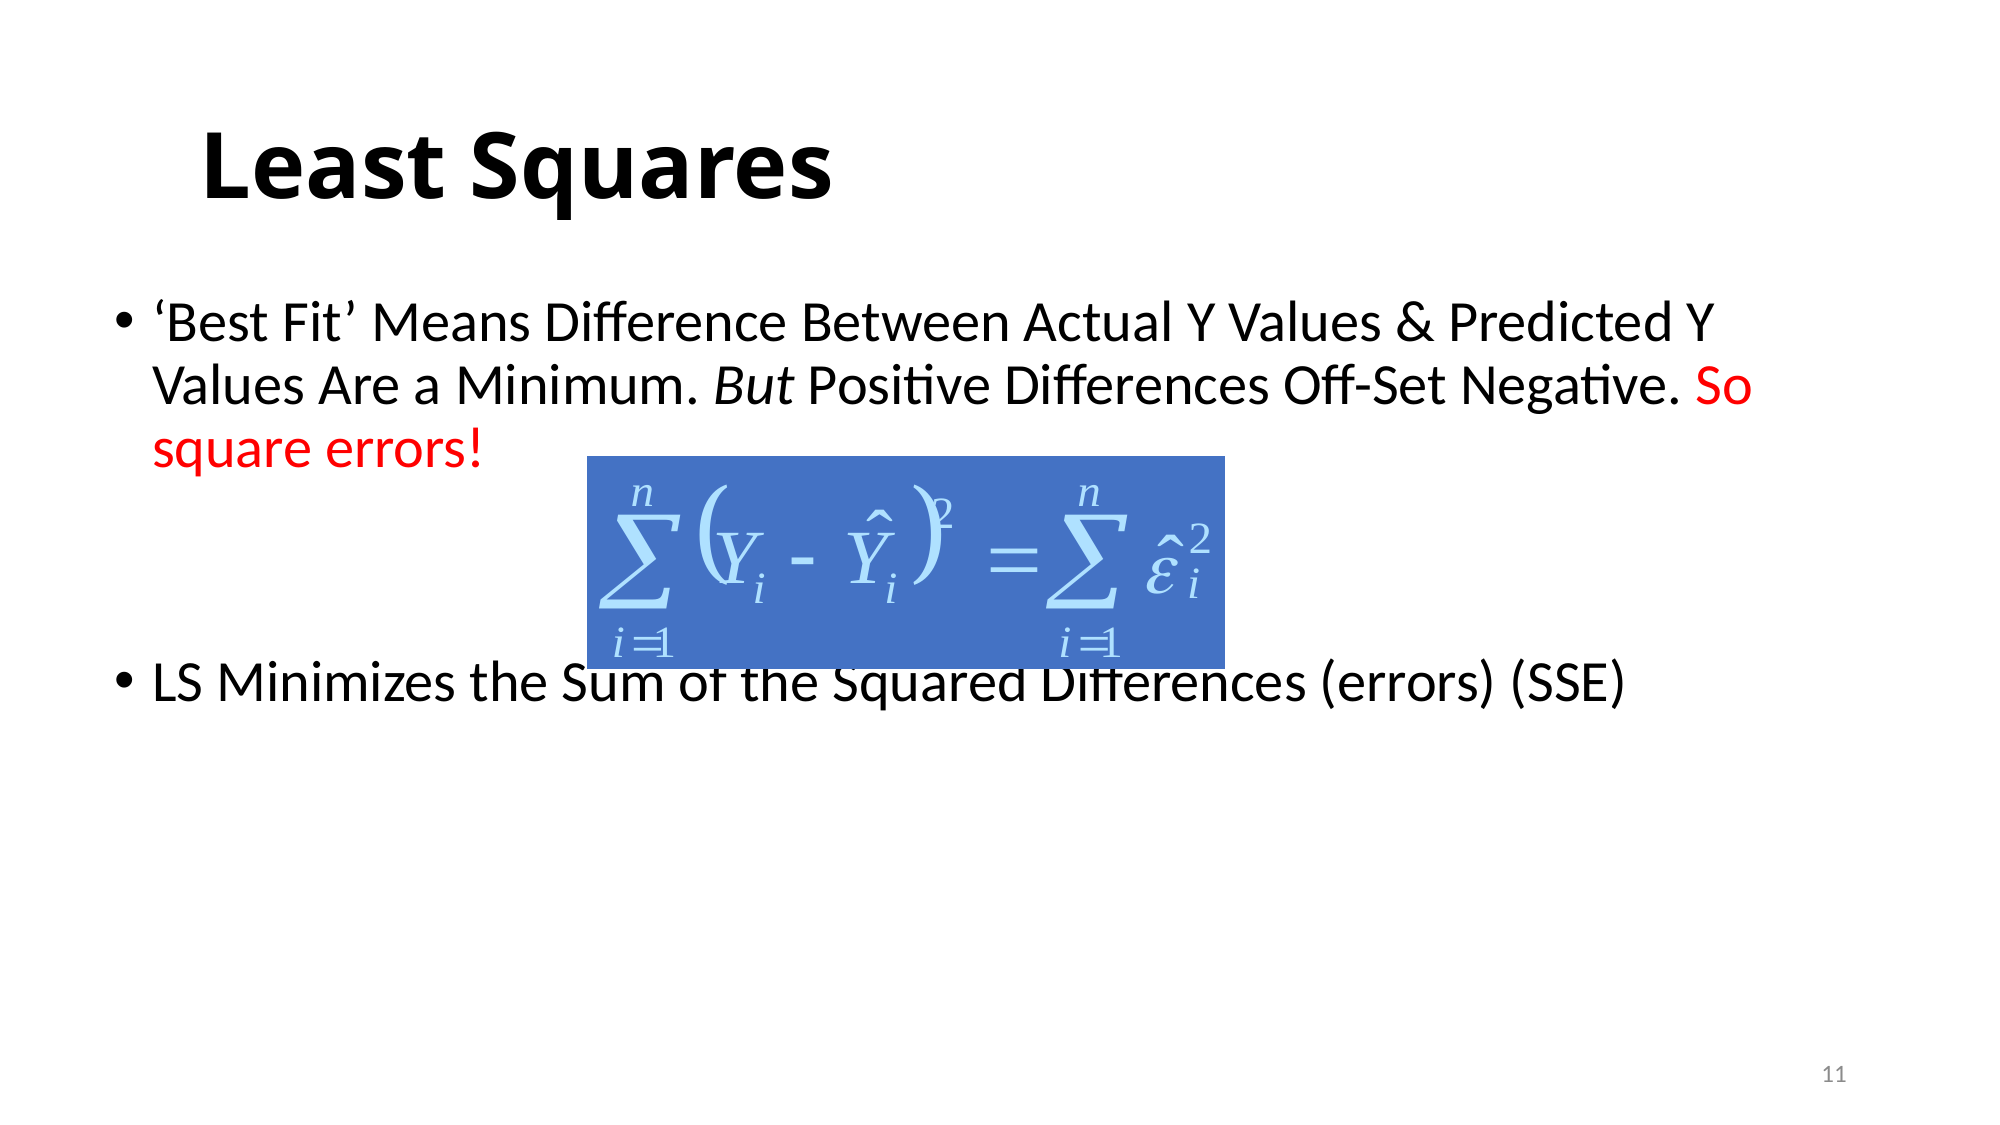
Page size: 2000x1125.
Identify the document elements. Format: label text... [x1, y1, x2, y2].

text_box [587, 456, 1225, 669]
list ‘Best Fit’ Means Difference Between Actual Y Values & Predicted Y Values Are a Minimum. But Positive Differences Off-Set Negative. So square errors! LS Minimizes the Sum of the Squared Differences (errors) (SSE) [99, 284, 1825, 998]
title Least Squares [137, 59, 1862, 278]
slide_number 11 [1412, 1042, 1862, 1103]
